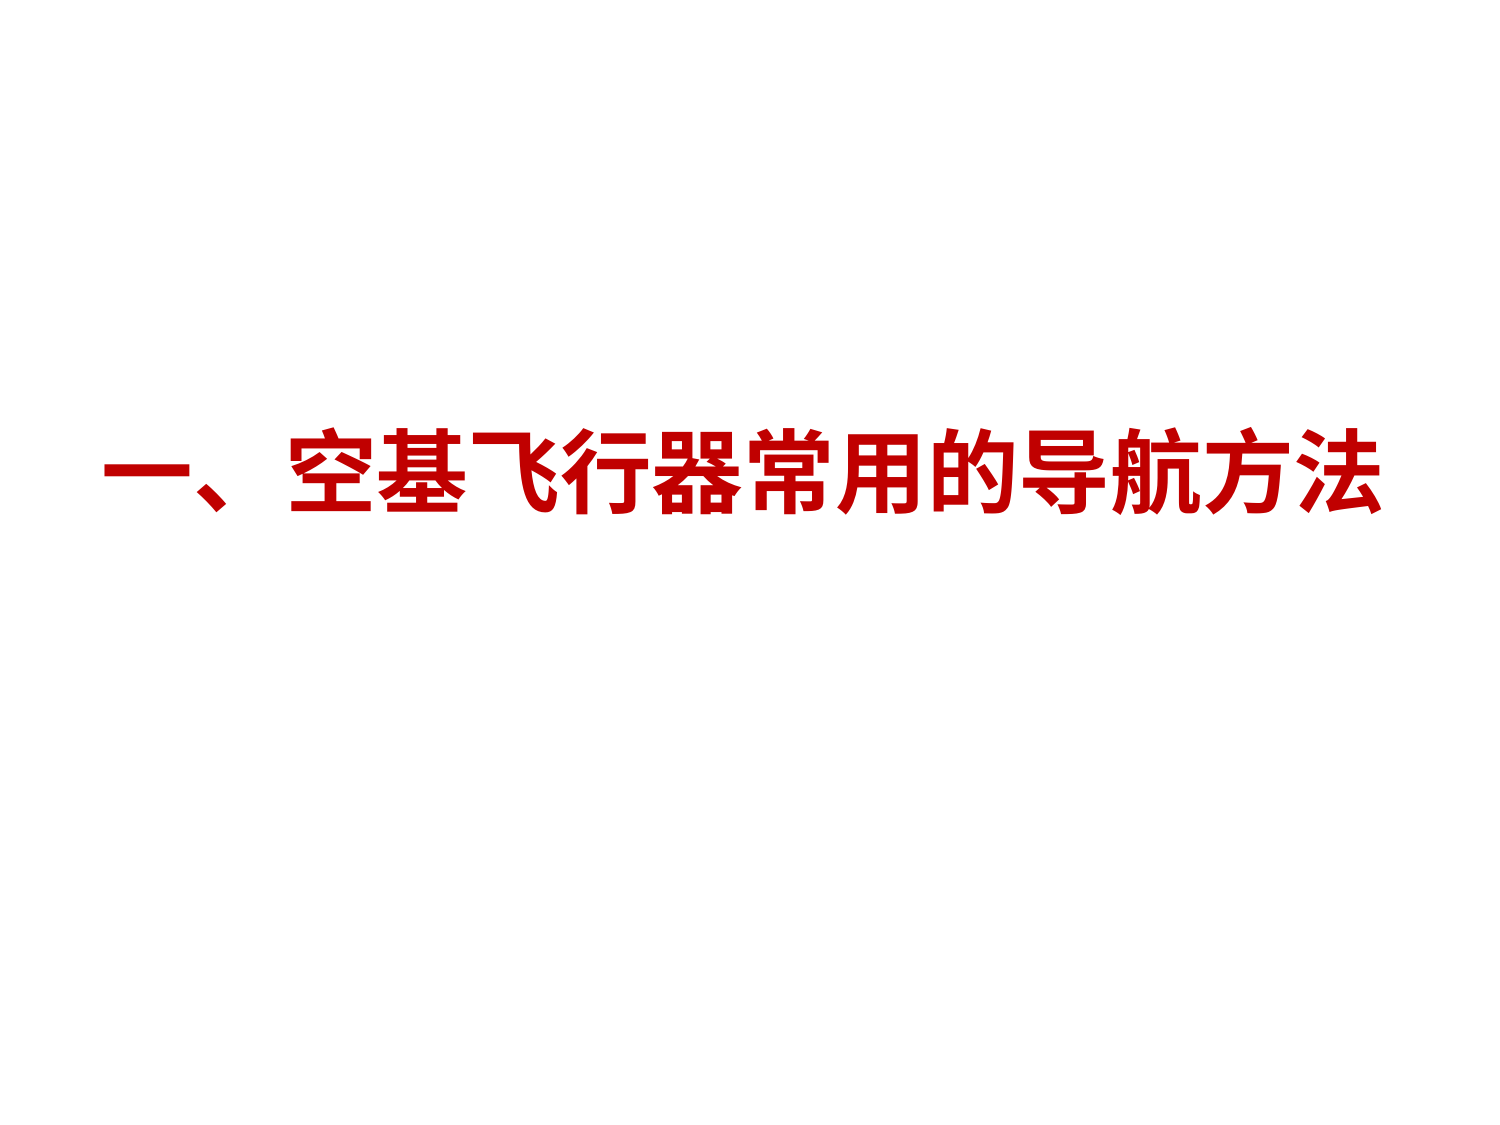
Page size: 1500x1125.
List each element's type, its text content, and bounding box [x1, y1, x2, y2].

title 一、空基飞行器常用的导航方法 [53, 349, 1436, 591]
